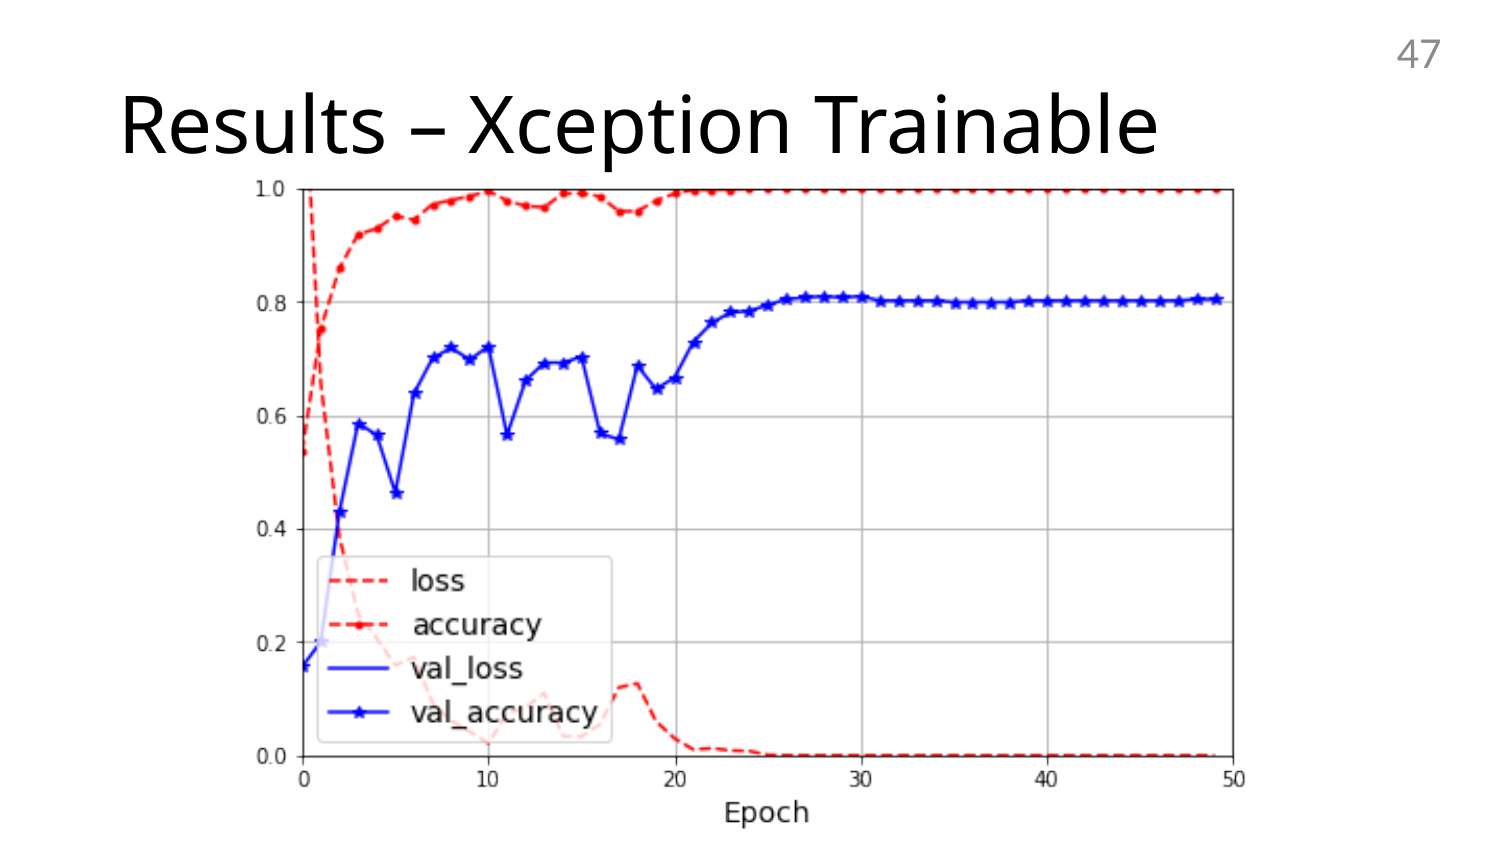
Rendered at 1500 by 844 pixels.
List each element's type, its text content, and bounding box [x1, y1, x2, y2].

picture [240, 166, 1260, 844]
slide_number 47 [1119, 28, 1457, 74]
title Results – Xception Trainable [103, 44, 1316, 211]
